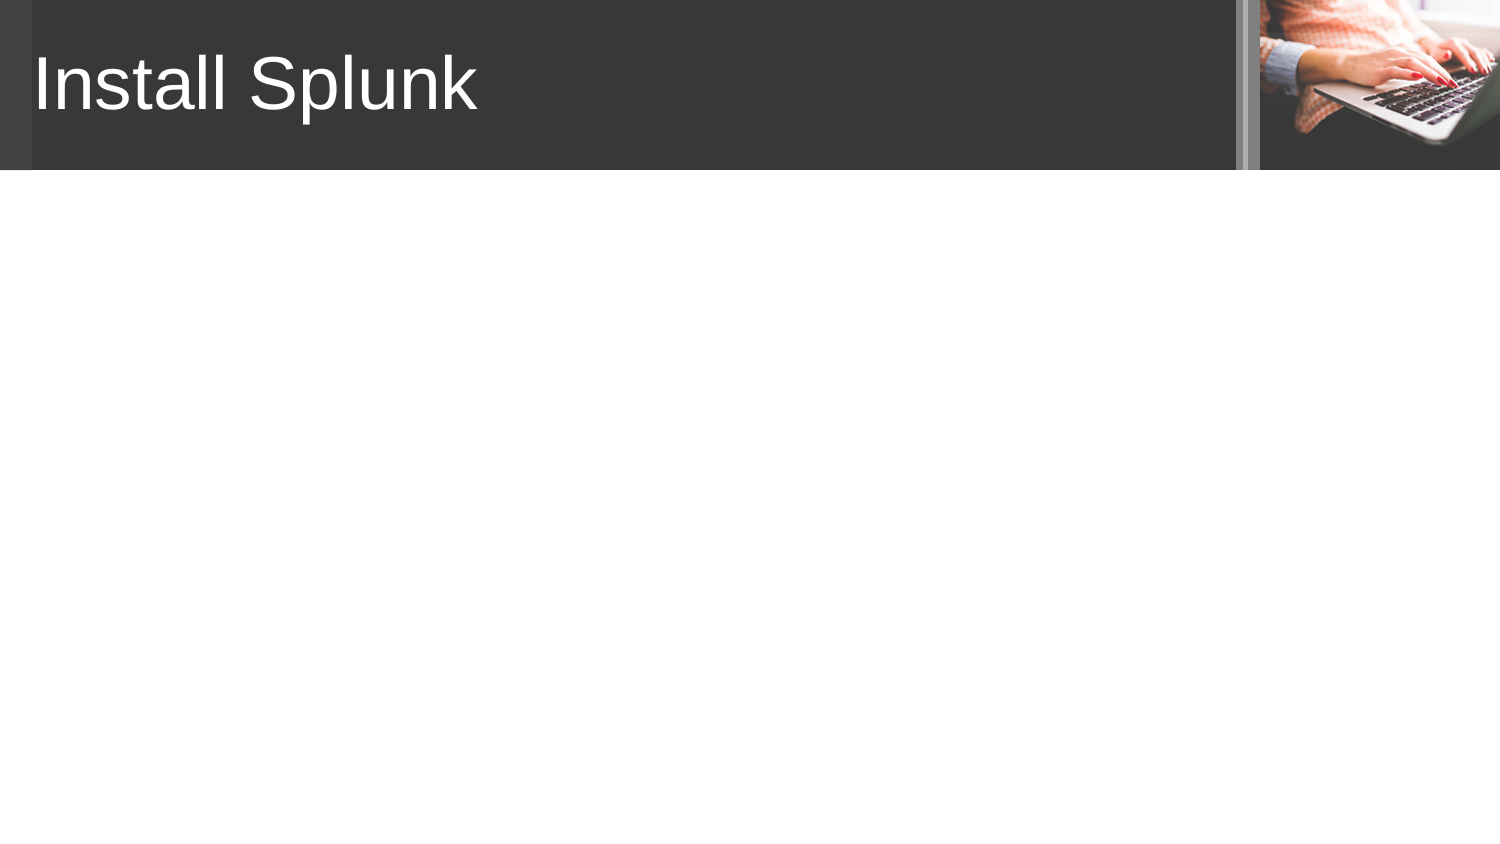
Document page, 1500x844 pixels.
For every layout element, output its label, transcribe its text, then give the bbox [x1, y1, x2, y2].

picture [0, 0, 1500, 844]
list Install Splunk [17, 32, 1199, 127]
